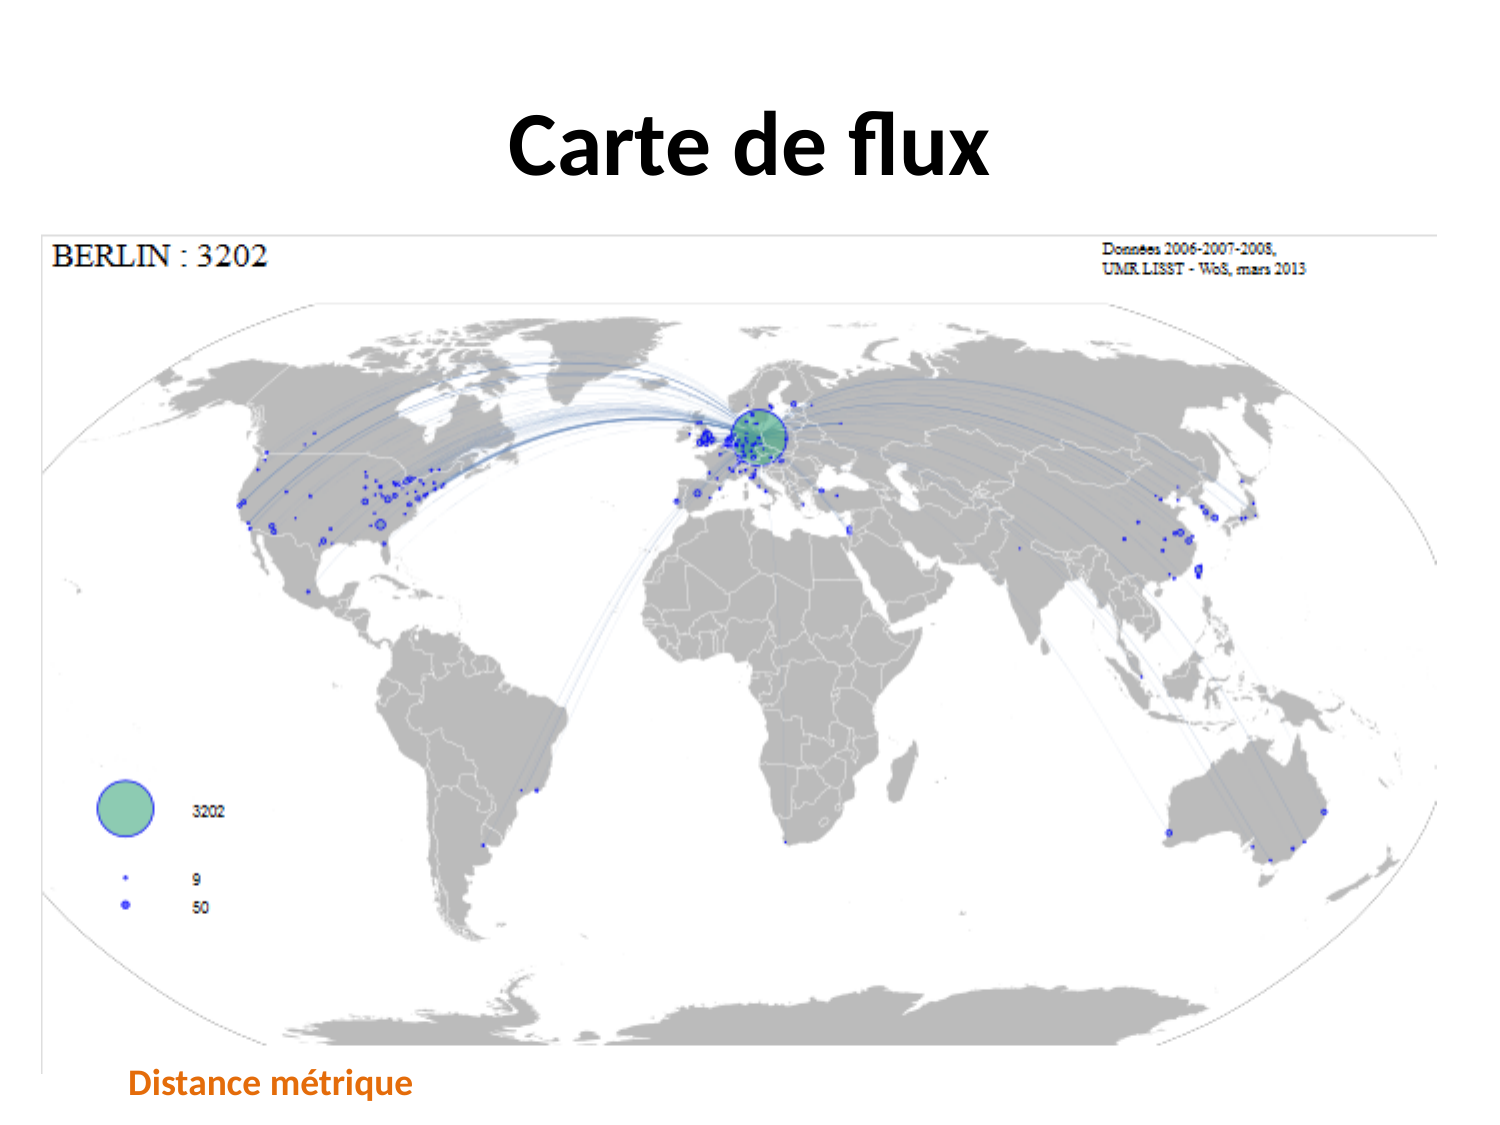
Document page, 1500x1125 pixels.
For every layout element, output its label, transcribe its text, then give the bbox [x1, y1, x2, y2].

picture [41, 233, 1438, 1074]
text_box Distance métrique [113, 1082, 429, 1111]
title Carte de flux [75, 45, 1425, 232]
